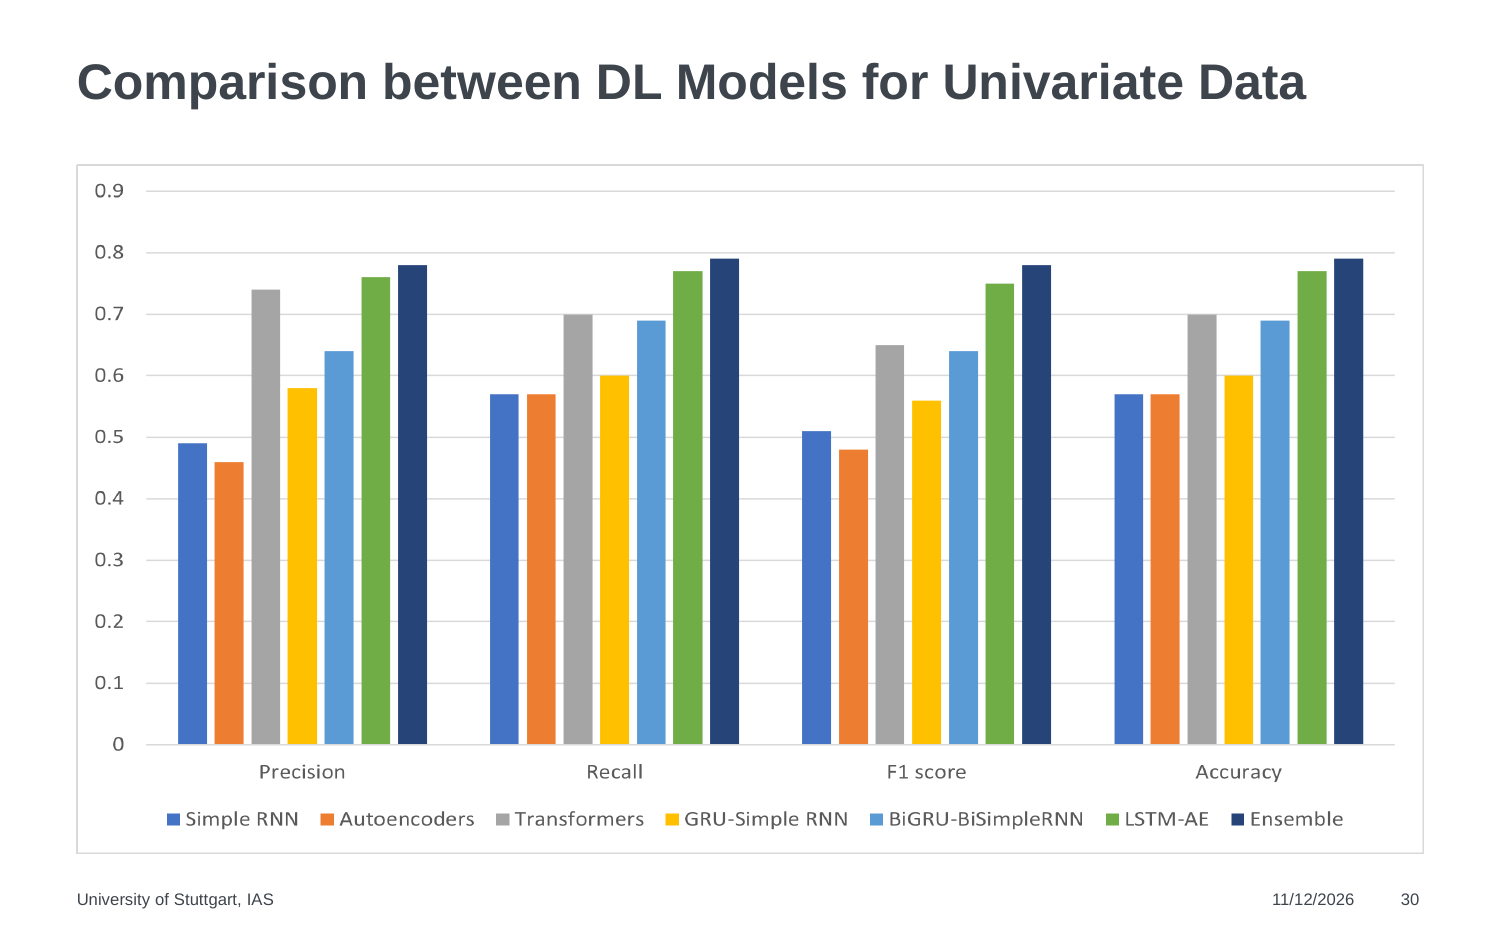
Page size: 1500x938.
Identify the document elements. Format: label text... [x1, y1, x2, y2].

picture [76, 164, 1424, 854]
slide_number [1272, 888, 1360, 910]
footer University of Stuttgart, IAS [76, 888, 1072, 910]
slide_number 30 [1400, 888, 1438, 910]
title Comparison between DL Models for Univariate Data [76, 64, 1424, 111]
